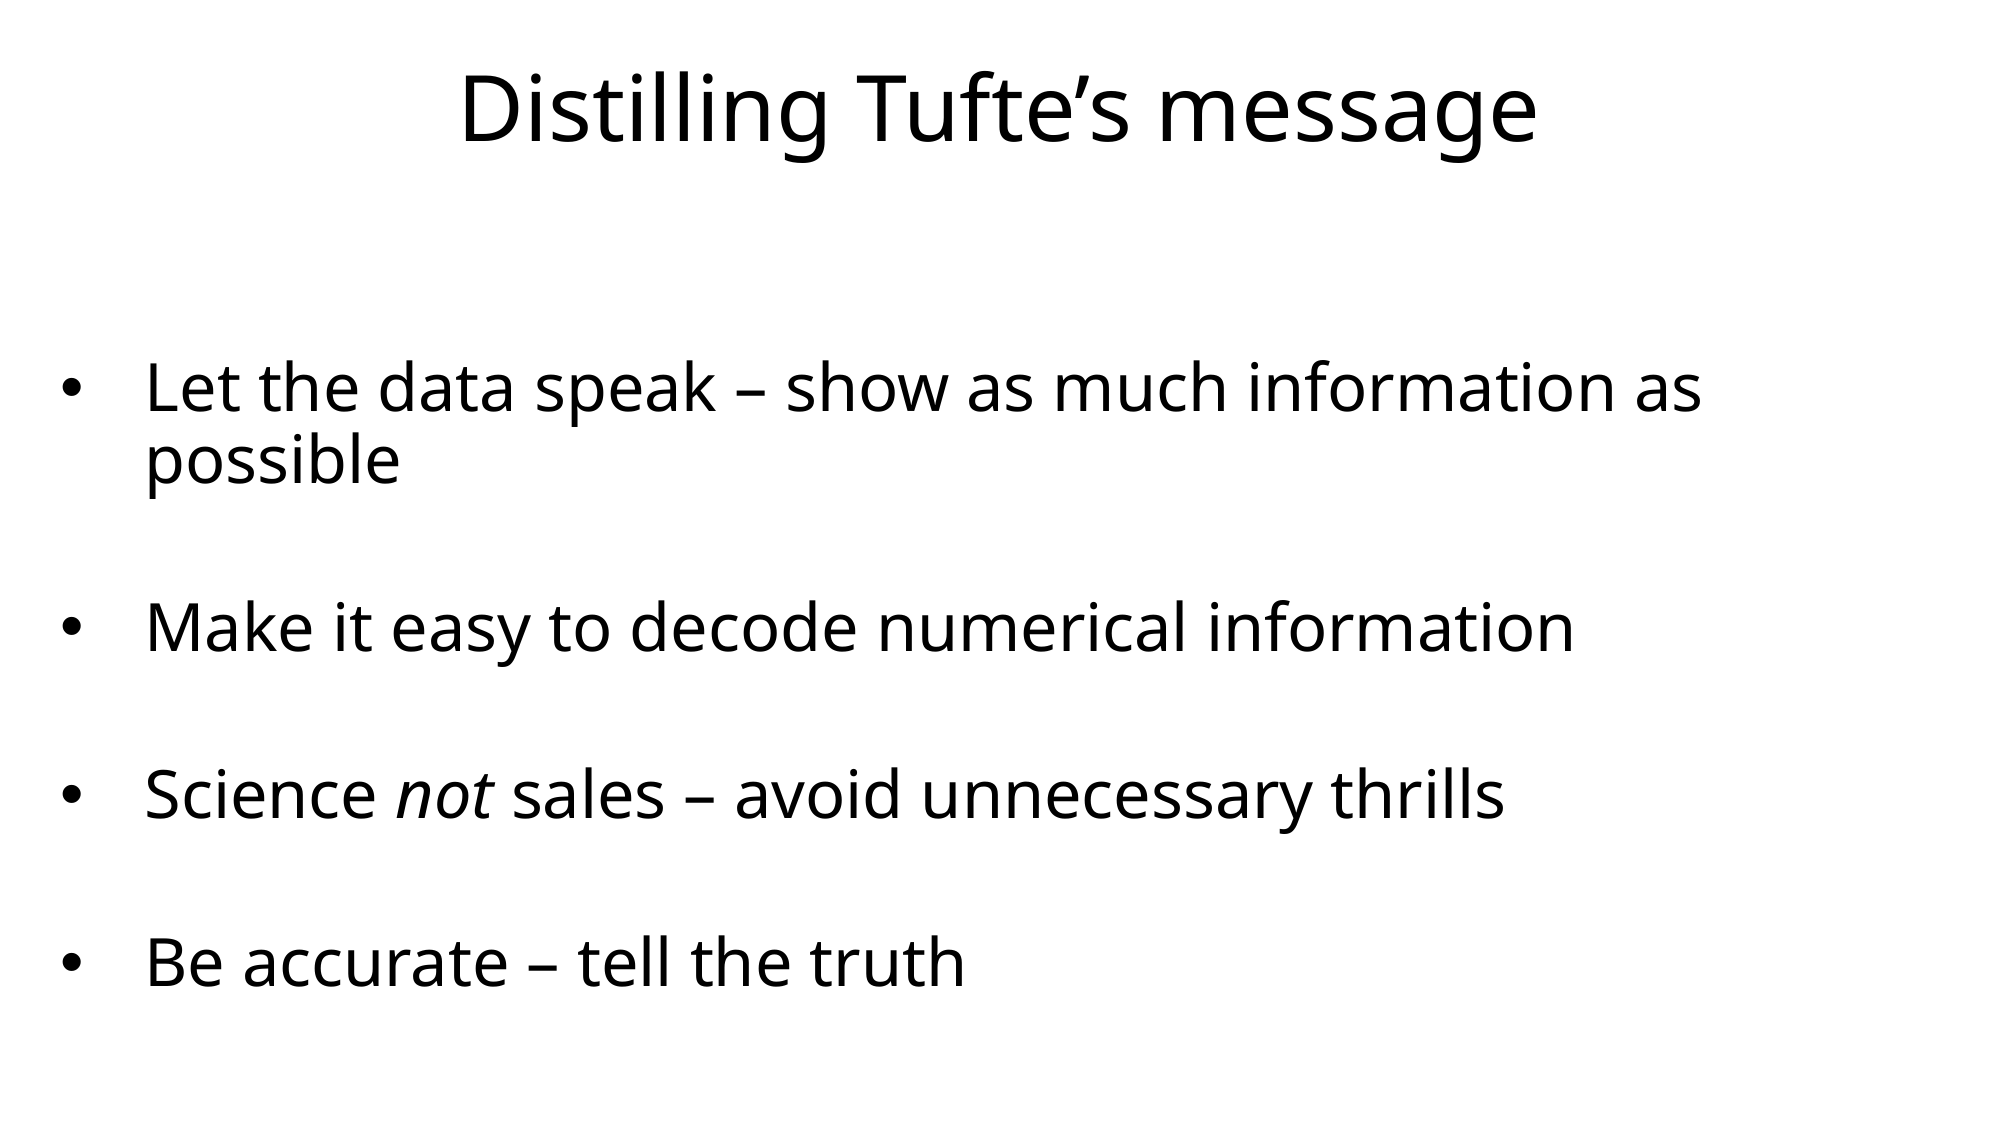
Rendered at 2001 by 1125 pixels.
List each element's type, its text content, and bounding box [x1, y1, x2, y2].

text_box Let the data speak – show as much information as possible Make it easy to decode numerical information Science not sales – avoid unnecessary thrills Be accurate – tell the truth [60, 338, 1940, 942]
title Distilling Tufte’s message [0, 35, 2000, 188]
